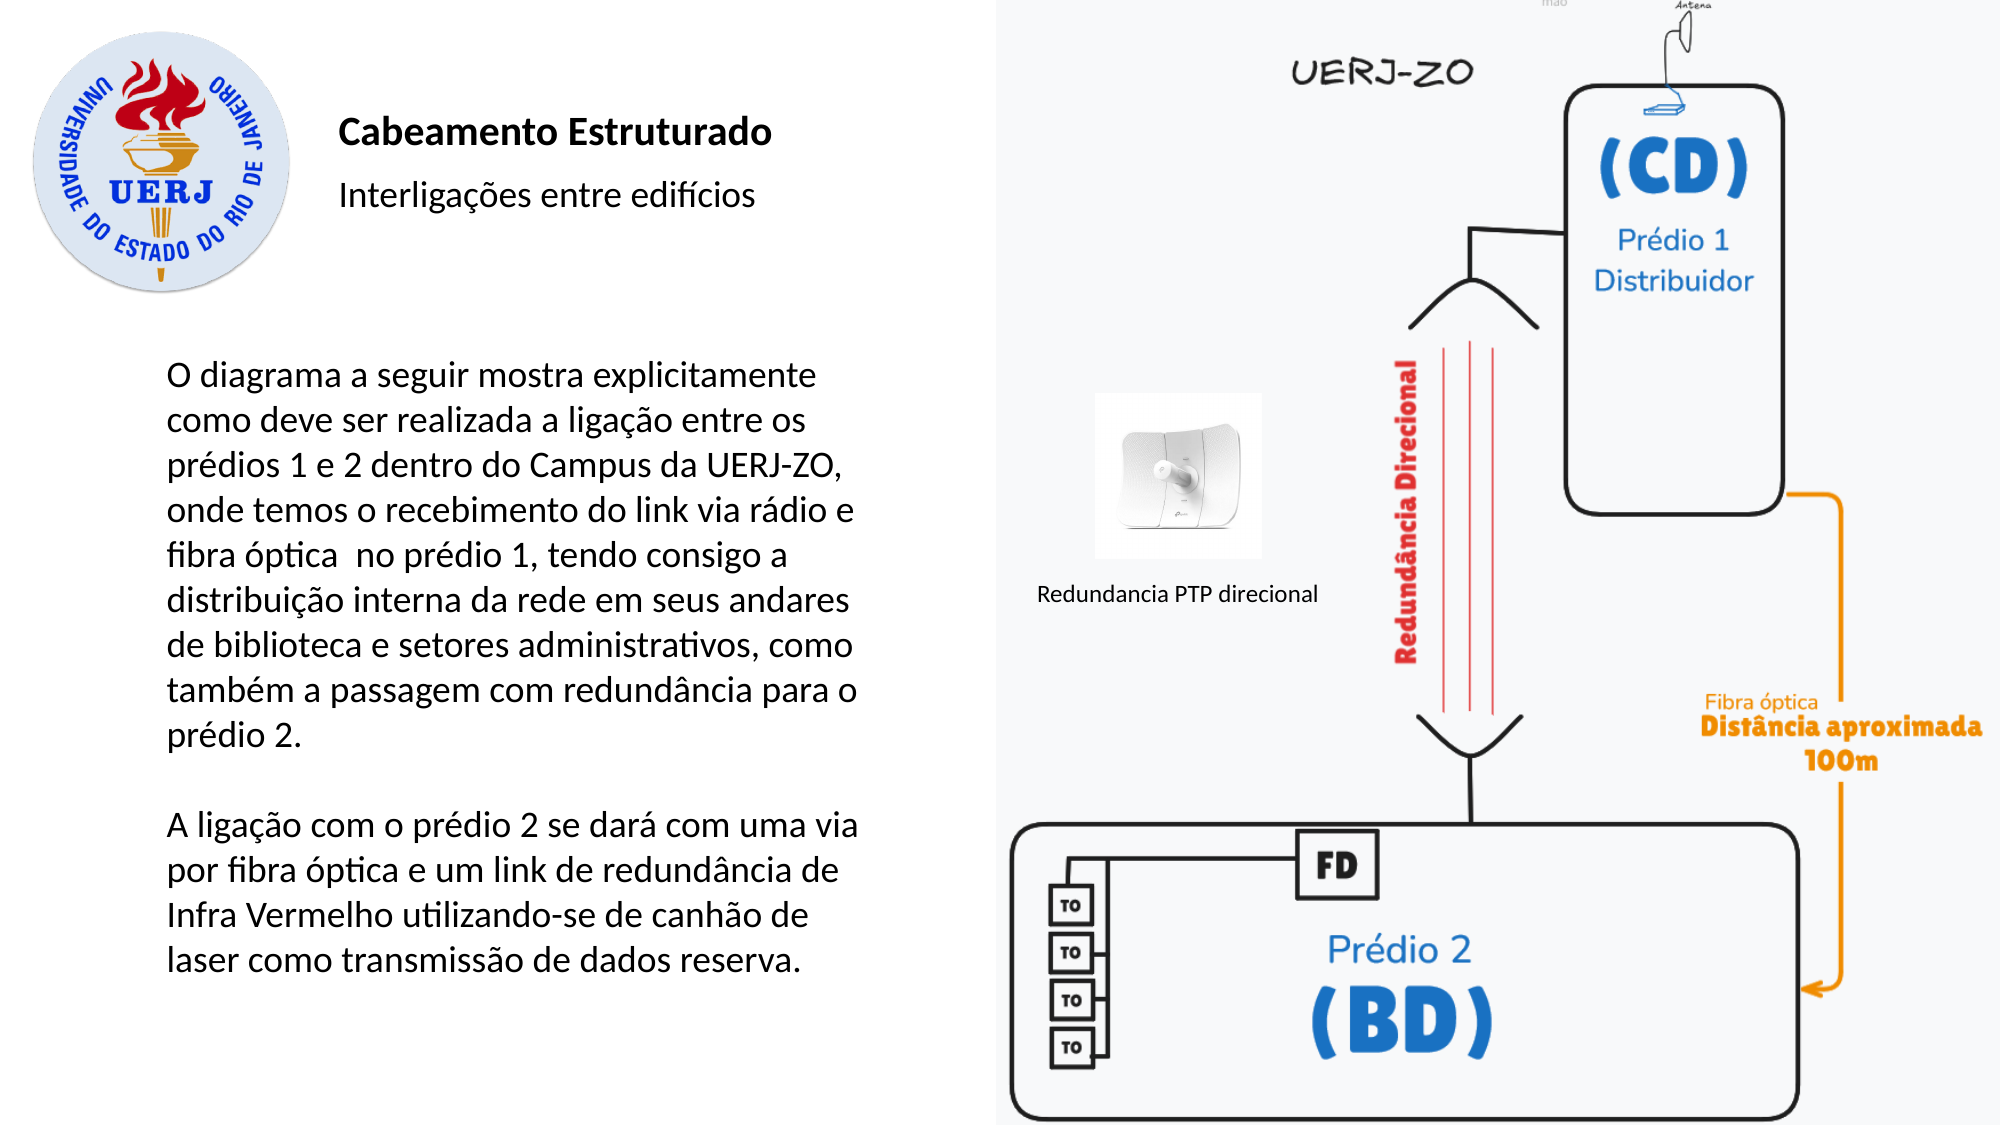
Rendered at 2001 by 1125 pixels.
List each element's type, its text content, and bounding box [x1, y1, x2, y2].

picture [995, 0, 2000, 1125]
text_box Cabeamento Estruturado [323, 96, 995, 162]
picture [30, 30, 292, 296]
text_box Interligações entre edifícios [323, 162, 995, 223]
text_box O diagrama a seguir mostra explicitamente como deve ser realizada a ligação entre os prédios 1 e 2 dentro do Campus da UERJ-ZO, onde temos o recebimento do link via rádio e fibra óptica no prédio 1, tendo consigo a distribuição interna da rede em seus andares de biblioteca e setores administrativos, como também a passagem com redundância para o prédio 2. A ligação com o prédio 2 se dará com uma via por fibra óptica e um link de redundância de Infra Vermelho utilizando-se de canhão de laser como transmissão de dados reserva. [151, 342, 900, 988]
